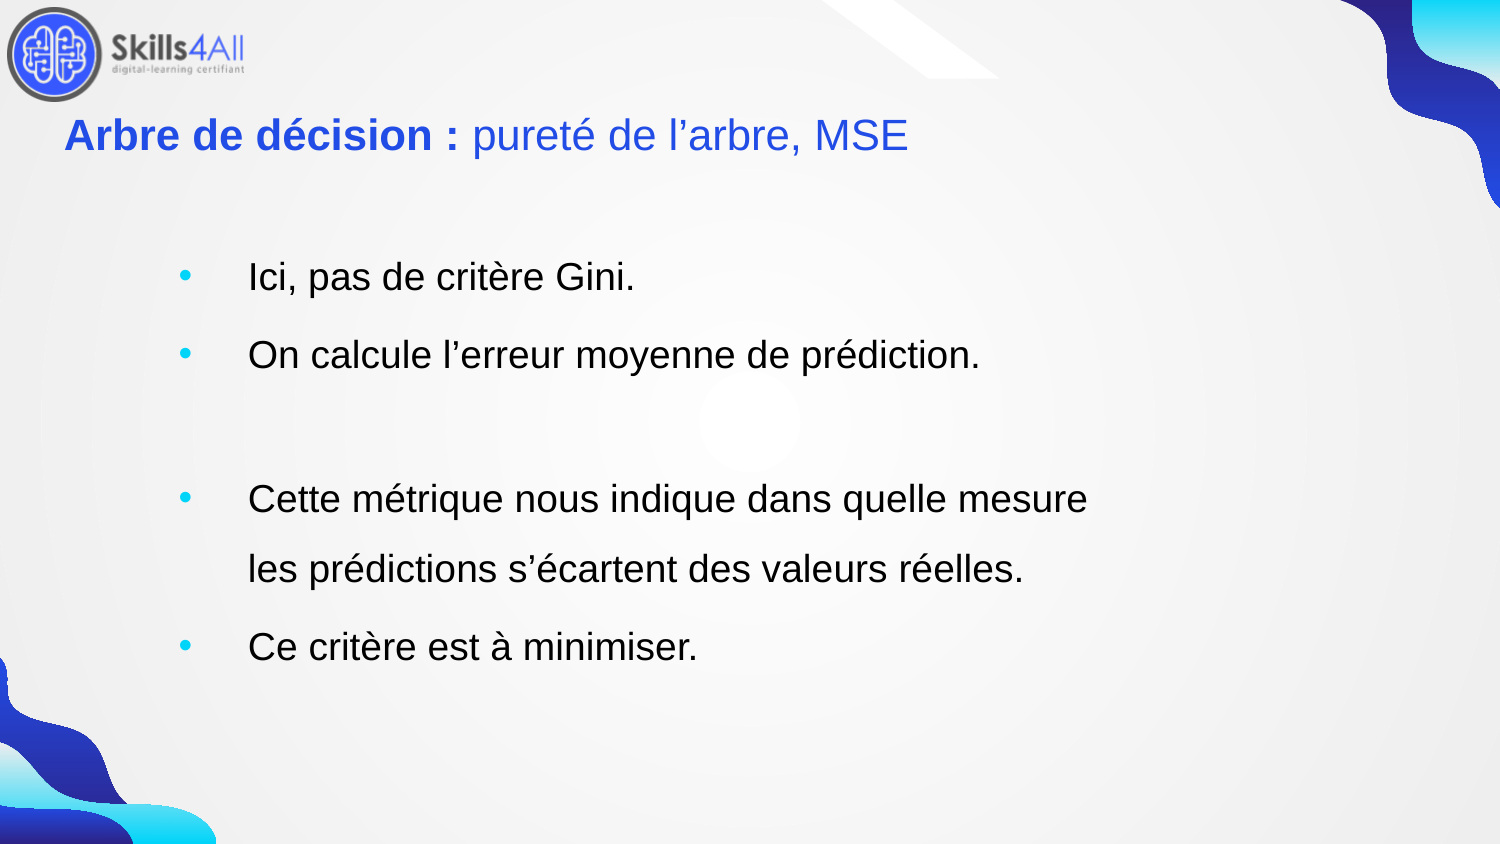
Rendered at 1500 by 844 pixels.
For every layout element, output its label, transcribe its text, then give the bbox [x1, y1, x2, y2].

title Arbre de décision : pureté de l’arbre, MSE [63, 91, 1090, 160]
picture [7, 7, 244, 102]
